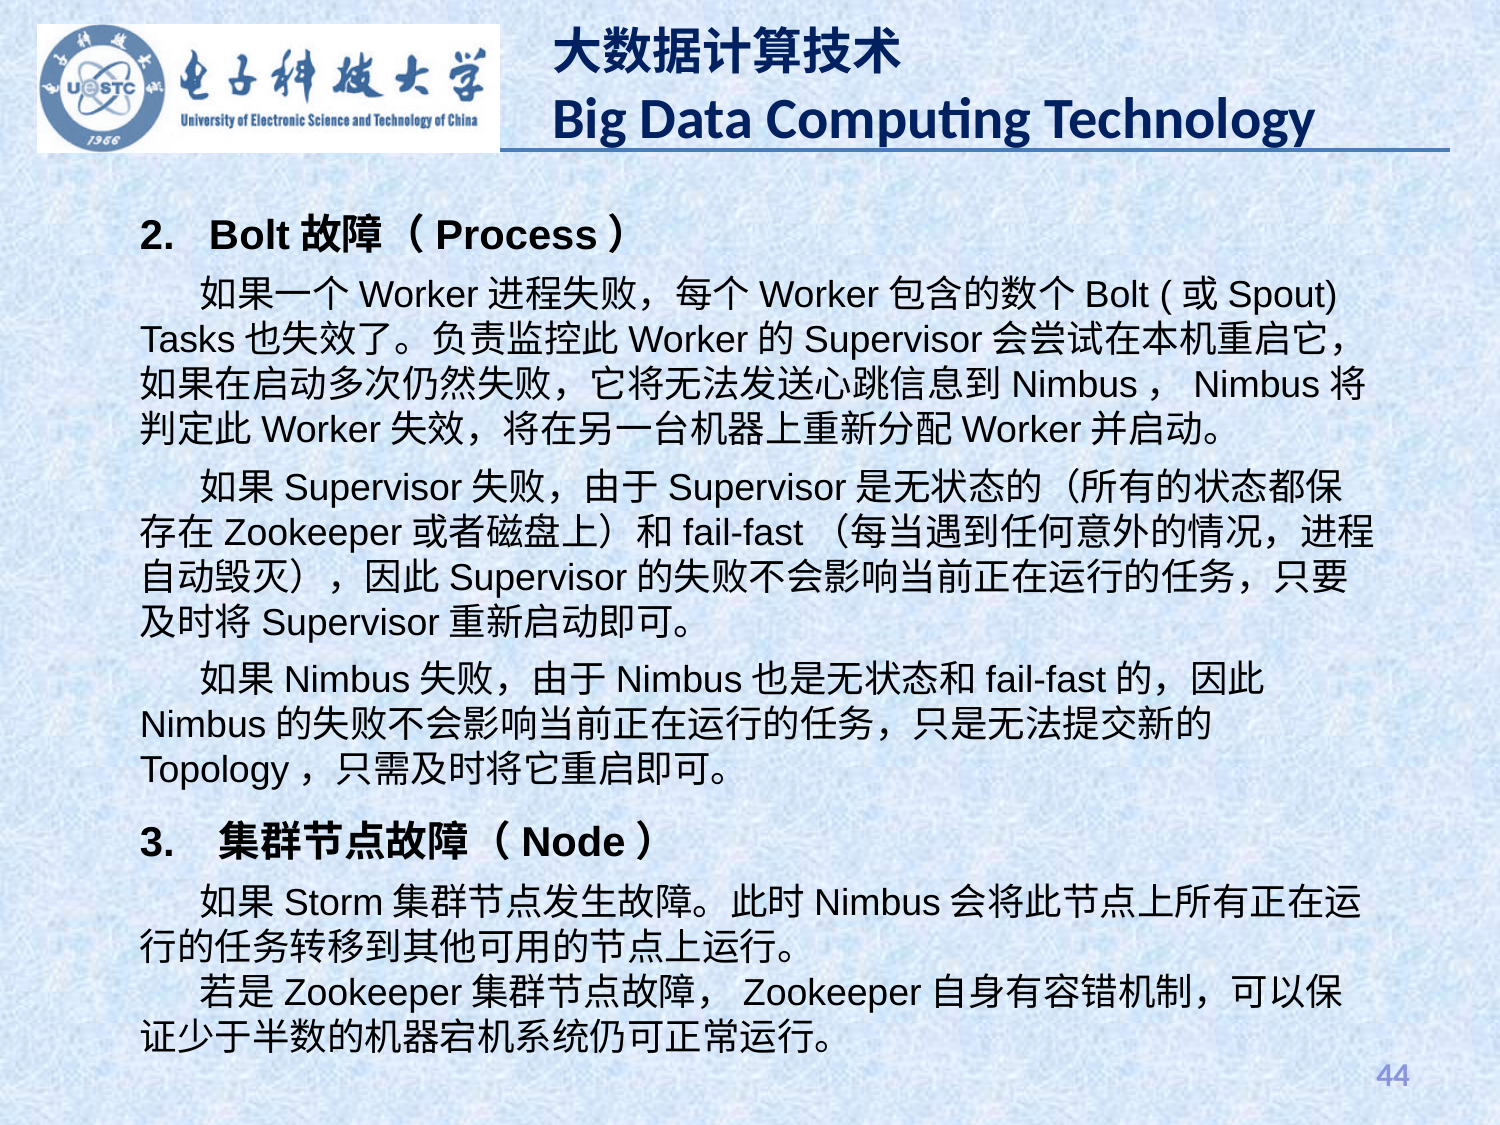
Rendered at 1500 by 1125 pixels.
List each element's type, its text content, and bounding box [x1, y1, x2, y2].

picture [0, 0, 1500, 1125]
text_box 大数据计算技术 Big Data Computing Technology [537, 12, 1450, 149]
text_box 2. Bolt故障（Process） 如果一个Worker进程失败，每个Worker包含的数个Bolt (或Spout) Tasks也失效了。负责监控此Worker的Supervisor会尝试在本机重启它，如果在启动多次仍然失败，它将无法发送心跳信息到Nimbus，Nimbus将判定此Worker失效，将在另一台机器上重新分配Worker并启动。 如果Supervisor失败，由于Supervisor是无状态的（所有的状态都保存在Zookeeper或者磁盘上）和fail-fast（每当遇到任何意外的情况，进程自动毁灭），因此Supervisor的失败不会影响当前正在运行的任务，只要及时将Supervisor重新启动即可。 如果Nimbus失败，由于Nimbus也是无状态和fail-fast的，因此Nimbus的失败不会影响当前正在运行的任务，只是无法提交新的Topology，只需及时将它重启即可。 3. 集群节点故障（Node） 如果Storm集群节点发生故障。此时Nimbus会将此节点上所有正在运行的任务转移到其他可用的节点上运行。 若是Zookeeper集群节点故障，Zookeeper自身有容错机制，可以保证少于半数的机器宕机系统仍可正常运行。 [124, 200, 1391, 1065]
slide_number 44 [1074, 1042, 1425, 1103]
